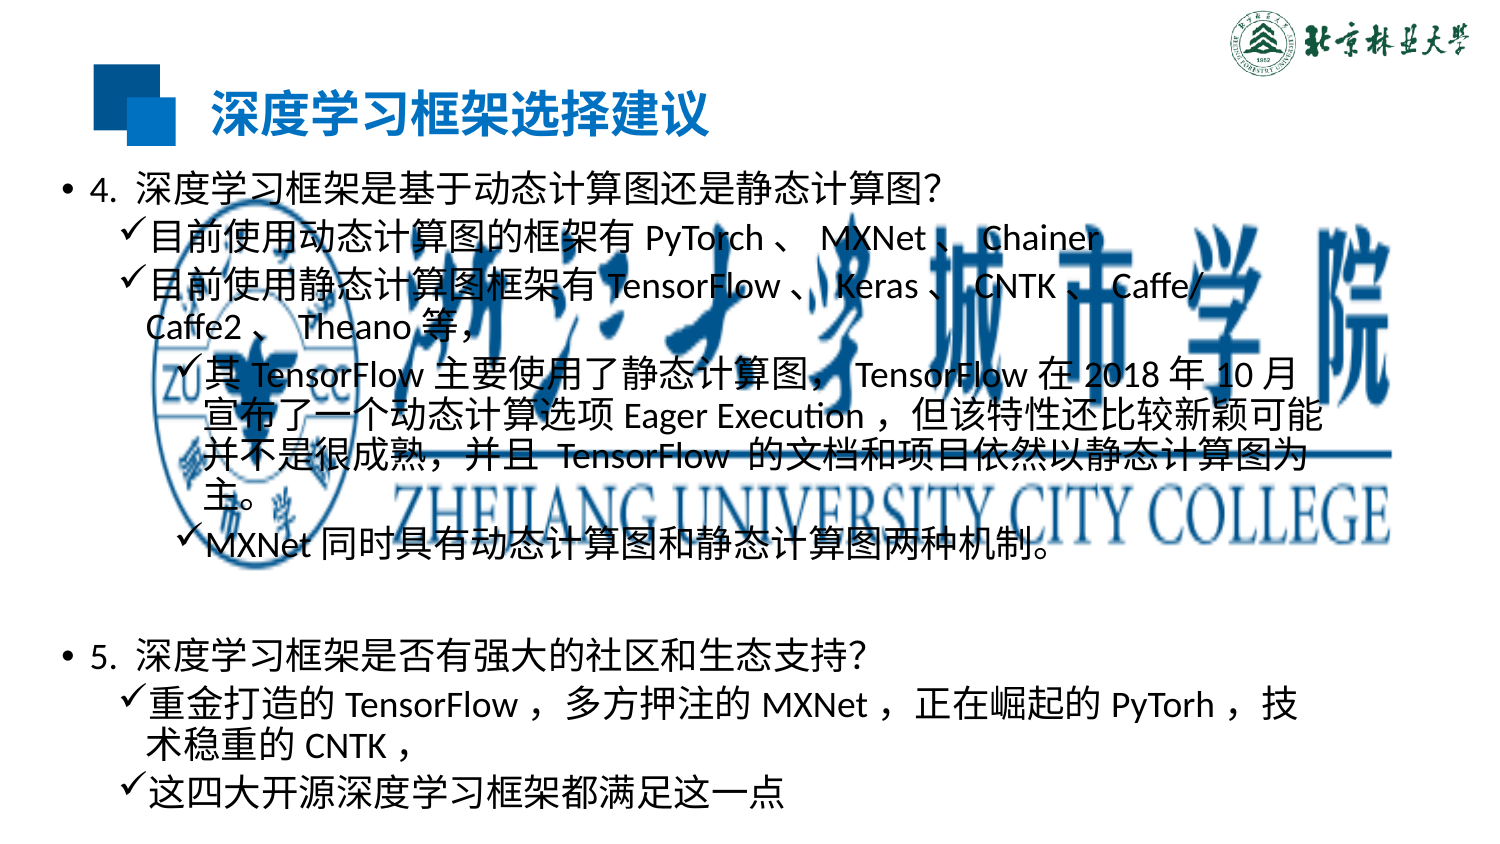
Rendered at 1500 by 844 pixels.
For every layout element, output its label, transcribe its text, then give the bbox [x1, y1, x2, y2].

title 深度学习框架选择建议 [195, 52, 796, 172]
picture [0, 0, 1500, 844]
list 4. 深度学习框架是基于动态计算图还是静态计算图？ 目前使用动态计算图的框架有PyTorch、MXNet、Chainer 目前使用静态计算图框架有TensorFlow、Keras、CNTK、Caffe/Caffe2、Theano等， 其TensorFlow主要使用了静态计算图，TensorFlow在2018年10月宣布了一个动态计算选项Eager Execution，但该特性还比较新颖可能并不是很成熟，并且 TensorFlow 的文档和项目依然以静态计算图为主。 MXNet同时具有动态计算图和静态计算图两种机制。 5. 深度学习框架是否有强大的社区和生态支持？ 重金打造的TensorFlow，多方押注的MXNet，正在崛起的PyTorh，技术稳重的CNTK， 这四大开源深度学习框架都满足这一点 [46, 162, 1341, 698]
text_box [93, 64, 176, 147]
